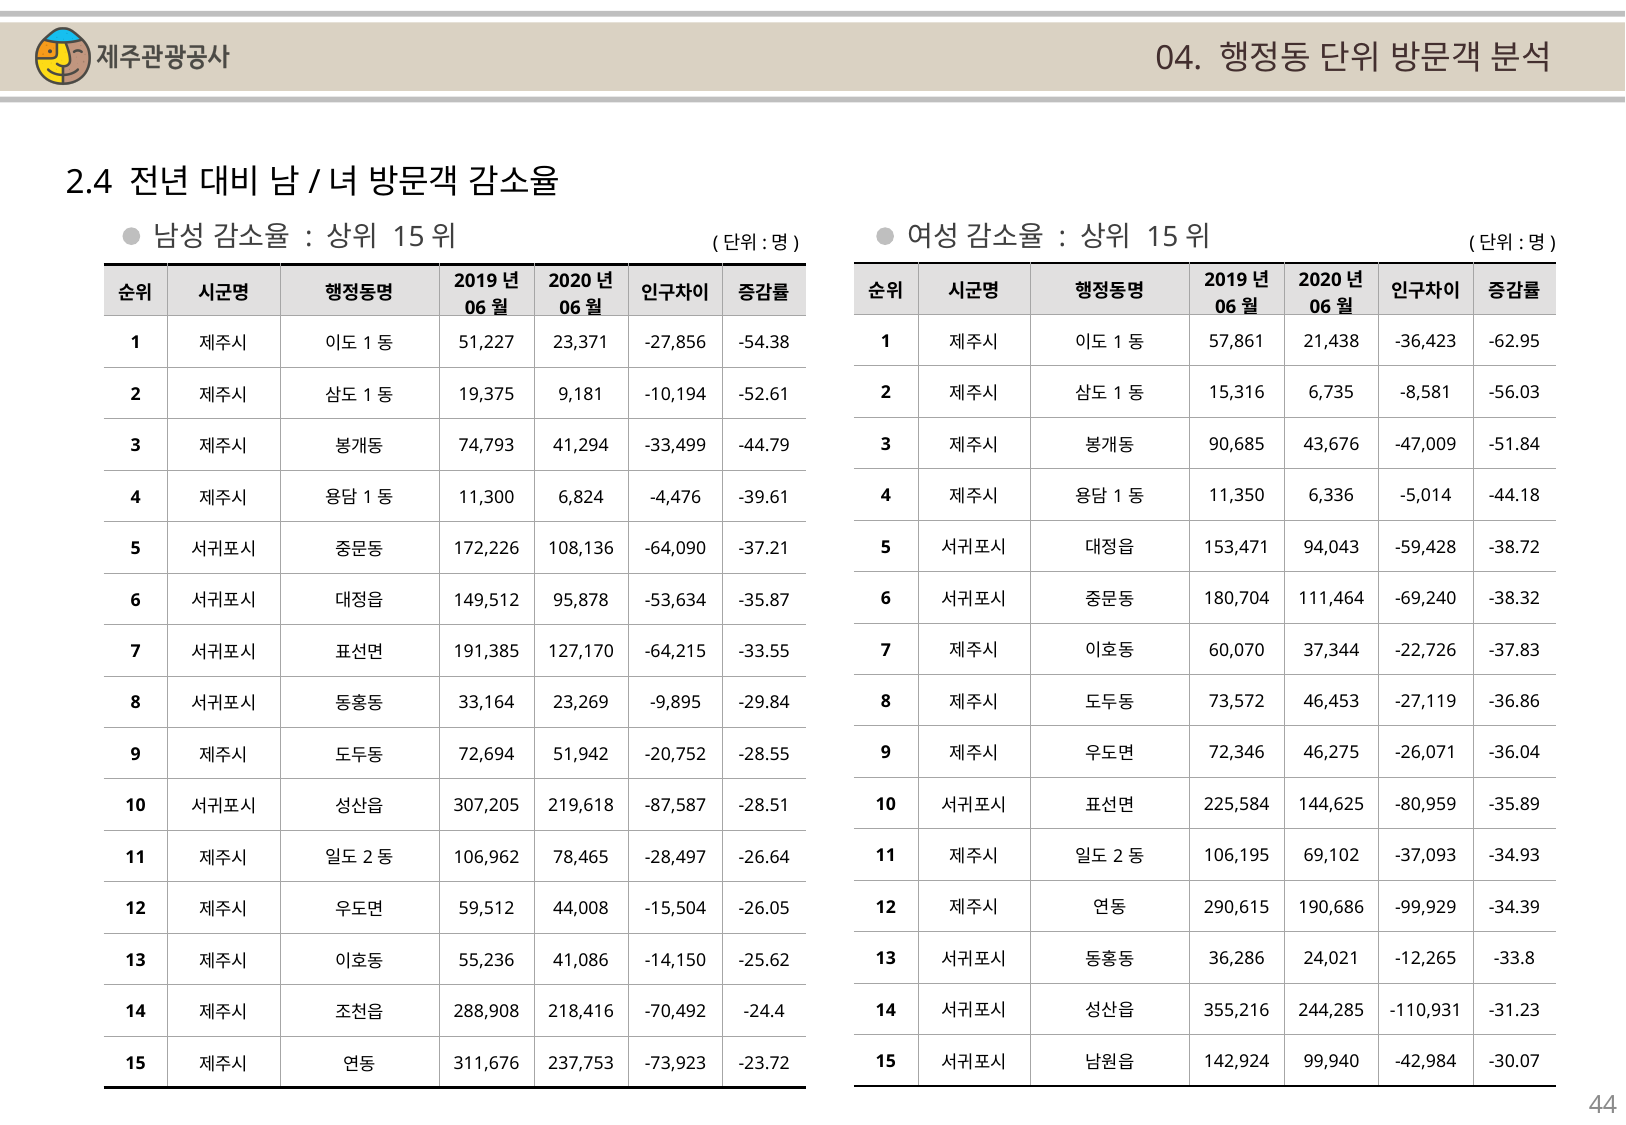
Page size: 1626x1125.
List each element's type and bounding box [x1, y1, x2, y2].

table_header [440, 266, 534, 315]
table_cell [1285, 366, 1378, 417]
table_cell [440, 934, 534, 984]
table_cell [1474, 675, 1556, 725]
table_cell [440, 677, 534, 727]
table_cell [723, 779, 806, 830]
table_cell [629, 368, 722, 418]
table_cell [629, 1037, 722, 1086]
table_cell [168, 677, 280, 727]
table_cell [854, 932, 918, 983]
table_cell [1379, 366, 1473, 417]
table_cell [1379, 984, 1473, 1034]
table_cell [281, 934, 439, 984]
table_cell [919, 366, 1030, 417]
table_cell [1031, 984, 1189, 1034]
table_header [723, 266, 806, 315]
table_cell [629, 985, 722, 1036]
table_cell [440, 728, 534, 778]
table_cell [854, 366, 918, 417]
table_cell [1379, 572, 1473, 623]
table_cell [919, 418, 1030, 468]
table_cell [723, 677, 806, 727]
table_cell [1474, 624, 1556, 674]
table_cell [1379, 675, 1473, 725]
table_cell [104, 779, 167, 830]
table_cell [535, 677, 628, 727]
slide_number [1251, 1063, 1618, 1123]
table_cell [1285, 469, 1378, 520]
table_cell [281, 677, 439, 727]
table_cell [1379, 726, 1473, 777]
table_cell [281, 471, 439, 521]
table_cell [629, 625, 722, 676]
table_cell [535, 934, 628, 984]
table_cell [1285, 418, 1378, 468]
table_cell [854, 675, 918, 725]
table_cell [854, 881, 918, 931]
table_cell [104, 677, 167, 727]
table_cell [168, 882, 280, 933]
table_header [1379, 264, 1473, 314]
table_cell [535, 316, 628, 367]
table_cell [1190, 315, 1284, 365]
table_cell [1474, 932, 1556, 983]
table_cell [1031, 829, 1189, 880]
table_cell [104, 934, 167, 984]
table_cell [281, 625, 439, 676]
table_cell [1190, 366, 1284, 417]
table_cell [854, 778, 918, 828]
table_cell [281, 985, 439, 1036]
table_cell [854, 624, 918, 674]
table_header [535, 266, 628, 315]
table_cell [440, 522, 534, 573]
table_cell [1190, 984, 1284, 1034]
table_cell [1285, 1035, 1378, 1063]
table_cell [1379, 418, 1473, 468]
table_cell [854, 469, 918, 520]
table_cell [1285, 829, 1378, 880]
table_cell [854, 521, 918, 571]
table_cell [281, 882, 439, 933]
table_cell [1031, 315, 1189, 365]
table_cell [168, 831, 280, 881]
table_cell [168, 779, 280, 830]
table_cell [1190, 624, 1284, 674]
table_cell [723, 625, 806, 676]
table_cell [440, 1037, 534, 1086]
table_cell [1474, 572, 1556, 623]
table_cell [629, 316, 722, 367]
table_cell [535, 882, 628, 933]
table_cell [281, 728, 439, 778]
table_cell [1031, 932, 1189, 983]
table_header [168, 266, 280, 315]
table_cell [1379, 469, 1473, 520]
table_cell [535, 728, 628, 778]
table_header [104, 266, 167, 315]
table_cell [1474, 984, 1556, 1034]
table_cell [535, 471, 628, 521]
table_cell [168, 1037, 280, 1086]
table_cell [629, 728, 722, 778]
table_cell [281, 1037, 439, 1086]
table_cell [281, 574, 439, 624]
table_cell [1379, 1035, 1473, 1063]
table_cell [104, 1037, 167, 1086]
table_cell [629, 471, 722, 521]
text_box [1454, 223, 1571, 261]
table_cell [1031, 469, 1189, 520]
table_cell [1285, 624, 1378, 674]
table_cell [1285, 521, 1378, 571]
table_cell [919, 1035, 1030, 1085]
table_cell [281, 316, 439, 367]
table_header [854, 264, 918, 314]
table_cell [919, 675, 1030, 725]
table_cell [535, 1037, 628, 1086]
table_cell [535, 985, 628, 1036]
table_cell [104, 985, 167, 1036]
table_cell [919, 726, 1030, 777]
table_cell [629, 419, 722, 470]
table_cell [1190, 932, 1284, 983]
table_header [281, 266, 439, 315]
table_header [1285, 264, 1378, 314]
table_cell [1285, 778, 1378, 828]
table_cell [281, 522, 439, 573]
text_box [121, 210, 472, 260]
table_cell [440, 471, 534, 521]
table_cell [1190, 572, 1284, 623]
table_cell [1031, 624, 1189, 674]
table_cell [535, 574, 628, 624]
table_cell [440, 316, 534, 367]
table_cell [629, 934, 722, 984]
table_cell [535, 625, 628, 676]
table_cell [723, 368, 806, 418]
table_cell [1285, 315, 1378, 365]
table_cell [104, 471, 167, 521]
table_cell [919, 932, 1030, 983]
table_cell [1285, 932, 1378, 983]
table_cell [535, 368, 628, 418]
text_box [1042, 28, 1595, 84]
table_cell [104, 522, 167, 573]
table_cell [723, 522, 806, 573]
table_header [1474, 264, 1556, 314]
table_header [1190, 264, 1284, 314]
table_cell [440, 985, 534, 1036]
table_cell [854, 829, 918, 880]
table_cell [104, 574, 167, 624]
table_cell [440, 368, 534, 418]
table_cell [1474, 469, 1556, 520]
table_cell [1190, 469, 1284, 520]
table_cell [1379, 624, 1473, 674]
table_cell [1474, 829, 1556, 880]
picture [31, 26, 232, 87]
table_cell [1031, 418, 1189, 468]
table_cell [1190, 418, 1284, 468]
table_cell [1031, 778, 1189, 828]
table_cell [723, 831, 806, 881]
table_cell [168, 471, 280, 521]
table_cell [1379, 932, 1473, 983]
table_cell [854, 315, 918, 365]
table_cell [281, 831, 439, 881]
table_cell [1031, 521, 1189, 571]
text_box [698, 223, 814, 261]
table_cell [1474, 315, 1556, 365]
table_cell [723, 419, 806, 470]
table_cell [535, 522, 628, 573]
table_cell [440, 882, 534, 933]
table_cell [723, 728, 806, 778]
table_cell [629, 677, 722, 727]
table_cell [1031, 572, 1189, 623]
table_cell [919, 624, 1030, 674]
table_cell [854, 418, 918, 468]
table_cell [1031, 675, 1189, 725]
table_cell [440, 779, 534, 830]
table_cell [1285, 675, 1378, 725]
table_cell [281, 419, 439, 470]
table_cell [168, 934, 280, 984]
table_cell [440, 419, 534, 470]
table_cell [168, 985, 280, 1036]
table_cell [919, 469, 1030, 520]
table_cell [854, 984, 918, 1034]
table_cell [168, 574, 280, 624]
table_cell [723, 574, 806, 624]
table_cell [919, 881, 1030, 931]
table_cell [104, 419, 167, 470]
table_cell [1031, 881, 1189, 931]
table_cell [440, 625, 534, 676]
table_cell [1379, 778, 1473, 828]
table_cell [1190, 778, 1284, 828]
table_cell [1379, 829, 1473, 880]
table_cell [440, 831, 534, 881]
table_cell [919, 572, 1030, 623]
table_cell [104, 368, 167, 418]
table_cell [1474, 726, 1556, 777]
table_cell [723, 471, 806, 521]
table_cell [104, 625, 167, 676]
table_cell [1190, 521, 1284, 571]
table_cell [1190, 829, 1284, 880]
table_cell [104, 882, 167, 933]
table_cell [723, 1037, 806, 1086]
table_cell [723, 316, 806, 367]
table_cell [723, 882, 806, 933]
table_cell [919, 829, 1030, 880]
table_header [919, 264, 1030, 314]
table_cell [1285, 881, 1378, 931]
table_cell [854, 1035, 918, 1085]
table_cell [1379, 881, 1473, 931]
table_cell [629, 522, 722, 573]
table_cell [629, 831, 722, 881]
table_cell [1379, 315, 1473, 365]
text_box [50, 152, 1144, 208]
table_cell [1190, 675, 1284, 725]
table_cell [723, 985, 806, 1036]
table_cell [281, 779, 439, 830]
table_cell [1474, 778, 1556, 828]
table_cell [629, 882, 722, 933]
table_cell [1474, 521, 1556, 571]
table_cell [1474, 881, 1556, 931]
table_cell [919, 984, 1030, 1034]
table_cell [104, 316, 167, 367]
table_cell [1474, 418, 1556, 468]
table_cell [854, 572, 918, 623]
table_cell [854, 726, 918, 777]
table_cell [1285, 572, 1378, 623]
table_cell [168, 316, 280, 367]
table_cell [104, 728, 167, 778]
table_cell [919, 778, 1030, 828]
table_cell [535, 831, 628, 881]
table_cell [1190, 881, 1284, 931]
table_cell [919, 315, 1030, 365]
table_cell [168, 625, 280, 676]
table_cell [1031, 726, 1189, 777]
table_cell [1031, 1035, 1189, 1085]
text_box [875, 210, 1226, 260]
table_cell [629, 574, 722, 624]
table_cell [535, 779, 628, 830]
table_cell [281, 368, 439, 418]
table_cell [723, 934, 806, 984]
table_header [1031, 264, 1189, 314]
table_cell [104, 831, 167, 881]
table_cell [1190, 726, 1284, 777]
table_cell [919, 521, 1030, 571]
table_cell [535, 419, 628, 470]
table_cell [1474, 366, 1556, 417]
table_cell [168, 728, 280, 778]
table_cell [1031, 366, 1189, 417]
table_cell [440, 574, 534, 624]
table_header [629, 266, 722, 315]
table_cell [168, 522, 280, 573]
table_cell [168, 368, 280, 418]
table_cell [1190, 1035, 1284, 1085]
table_cell [1474, 1035, 1556, 1063]
table_cell [629, 779, 722, 830]
table_cell [1285, 984, 1378, 1034]
table_cell [1285, 726, 1378, 777]
table_cell [168, 419, 280, 470]
table_cell [1379, 521, 1473, 571]
